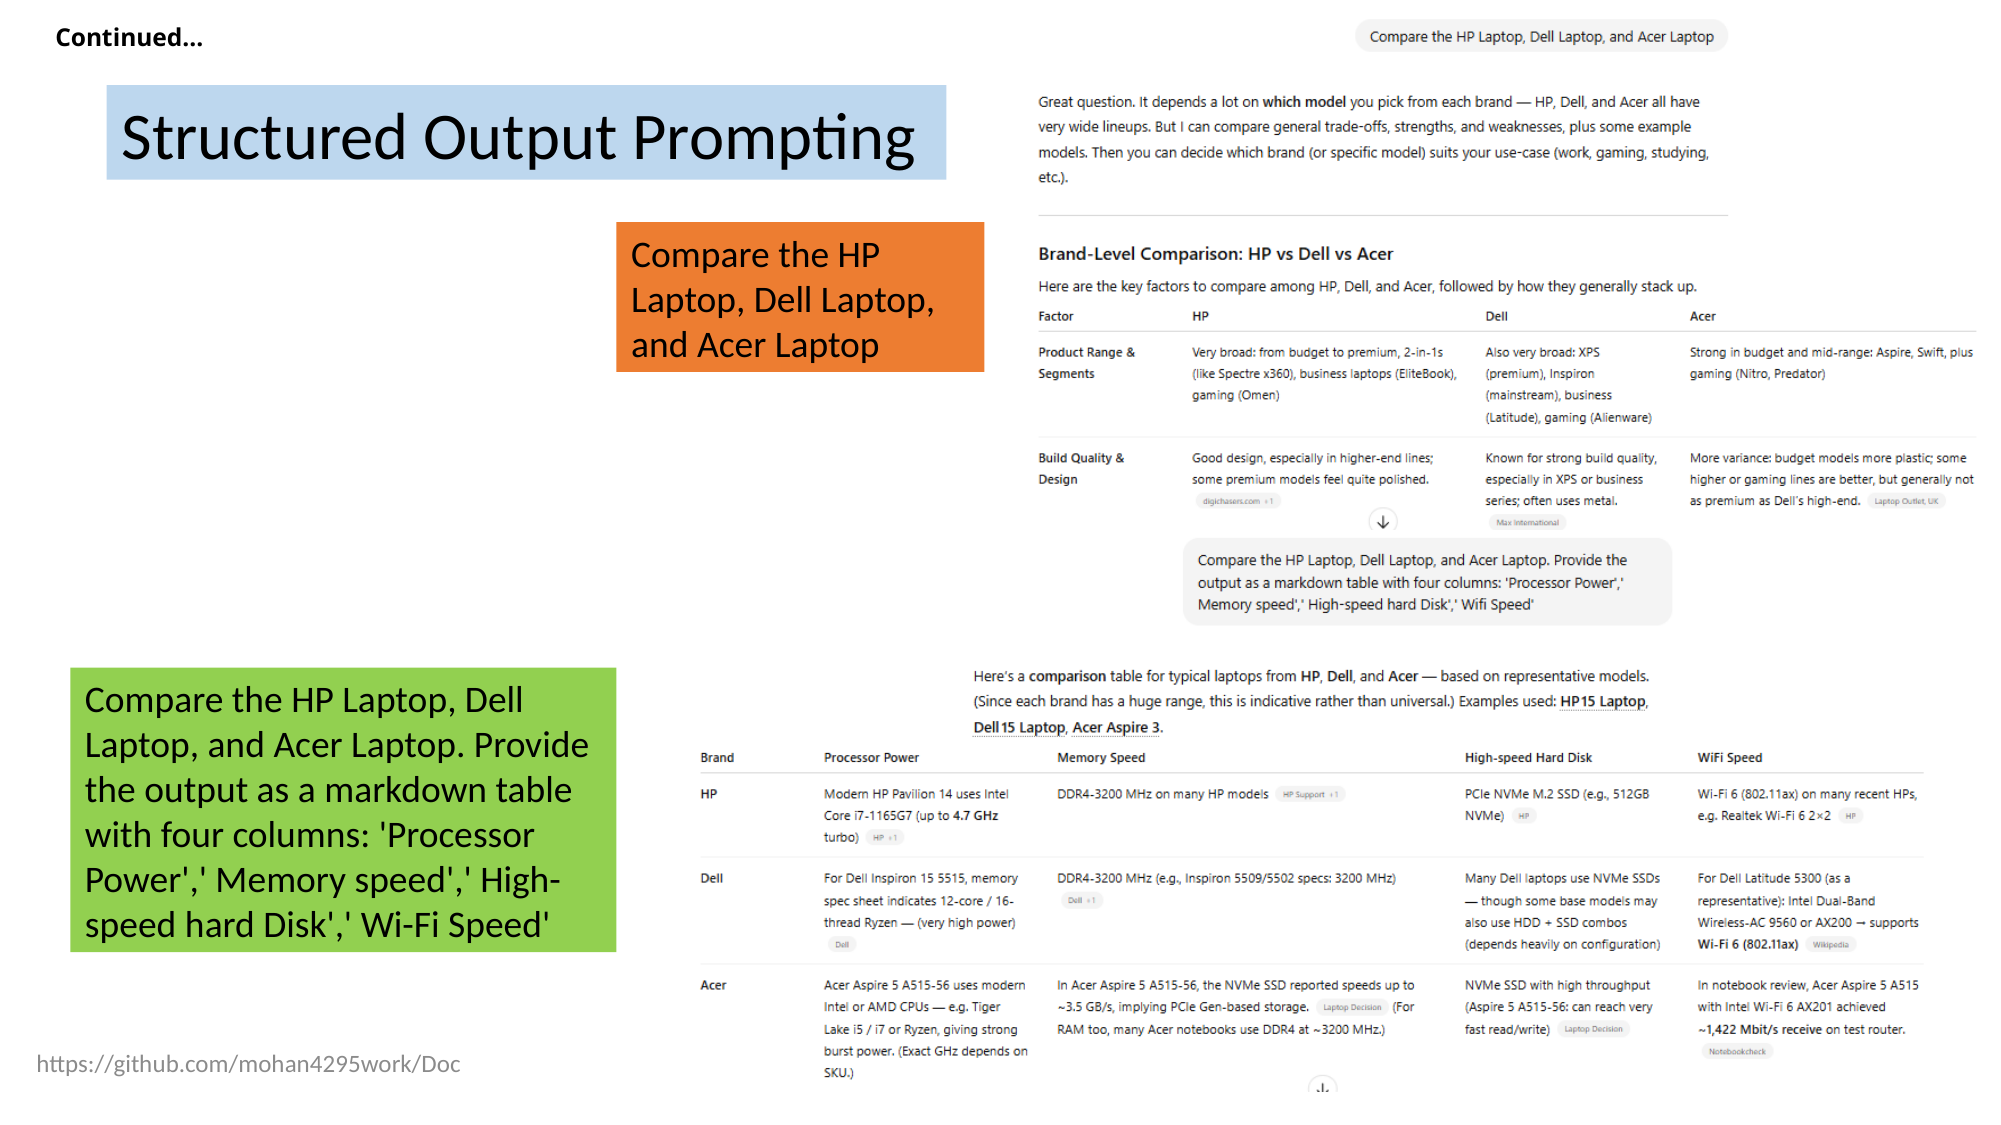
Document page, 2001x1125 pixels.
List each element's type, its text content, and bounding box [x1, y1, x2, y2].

footer https://github.com/mohan4295work/Doc [0, 1032, 587, 1092]
text_box Compare the HP Laptop, Dell Laptop, and Acer Laptop [616, 222, 985, 372]
title Continued… [40, 17, 393, 60]
text_box Structured Output Prompting [106, 85, 947, 180]
picture [695, 17, 2000, 1092]
text_box Compare the HP Laptop, Dell Laptop, and Acer Laptop. Provide the output as a markdown table with four columns: 'Processor Power',' Memory speed',' High-speed hard Disk',' Wi-Fi Speed' [70, 667, 617, 953]
